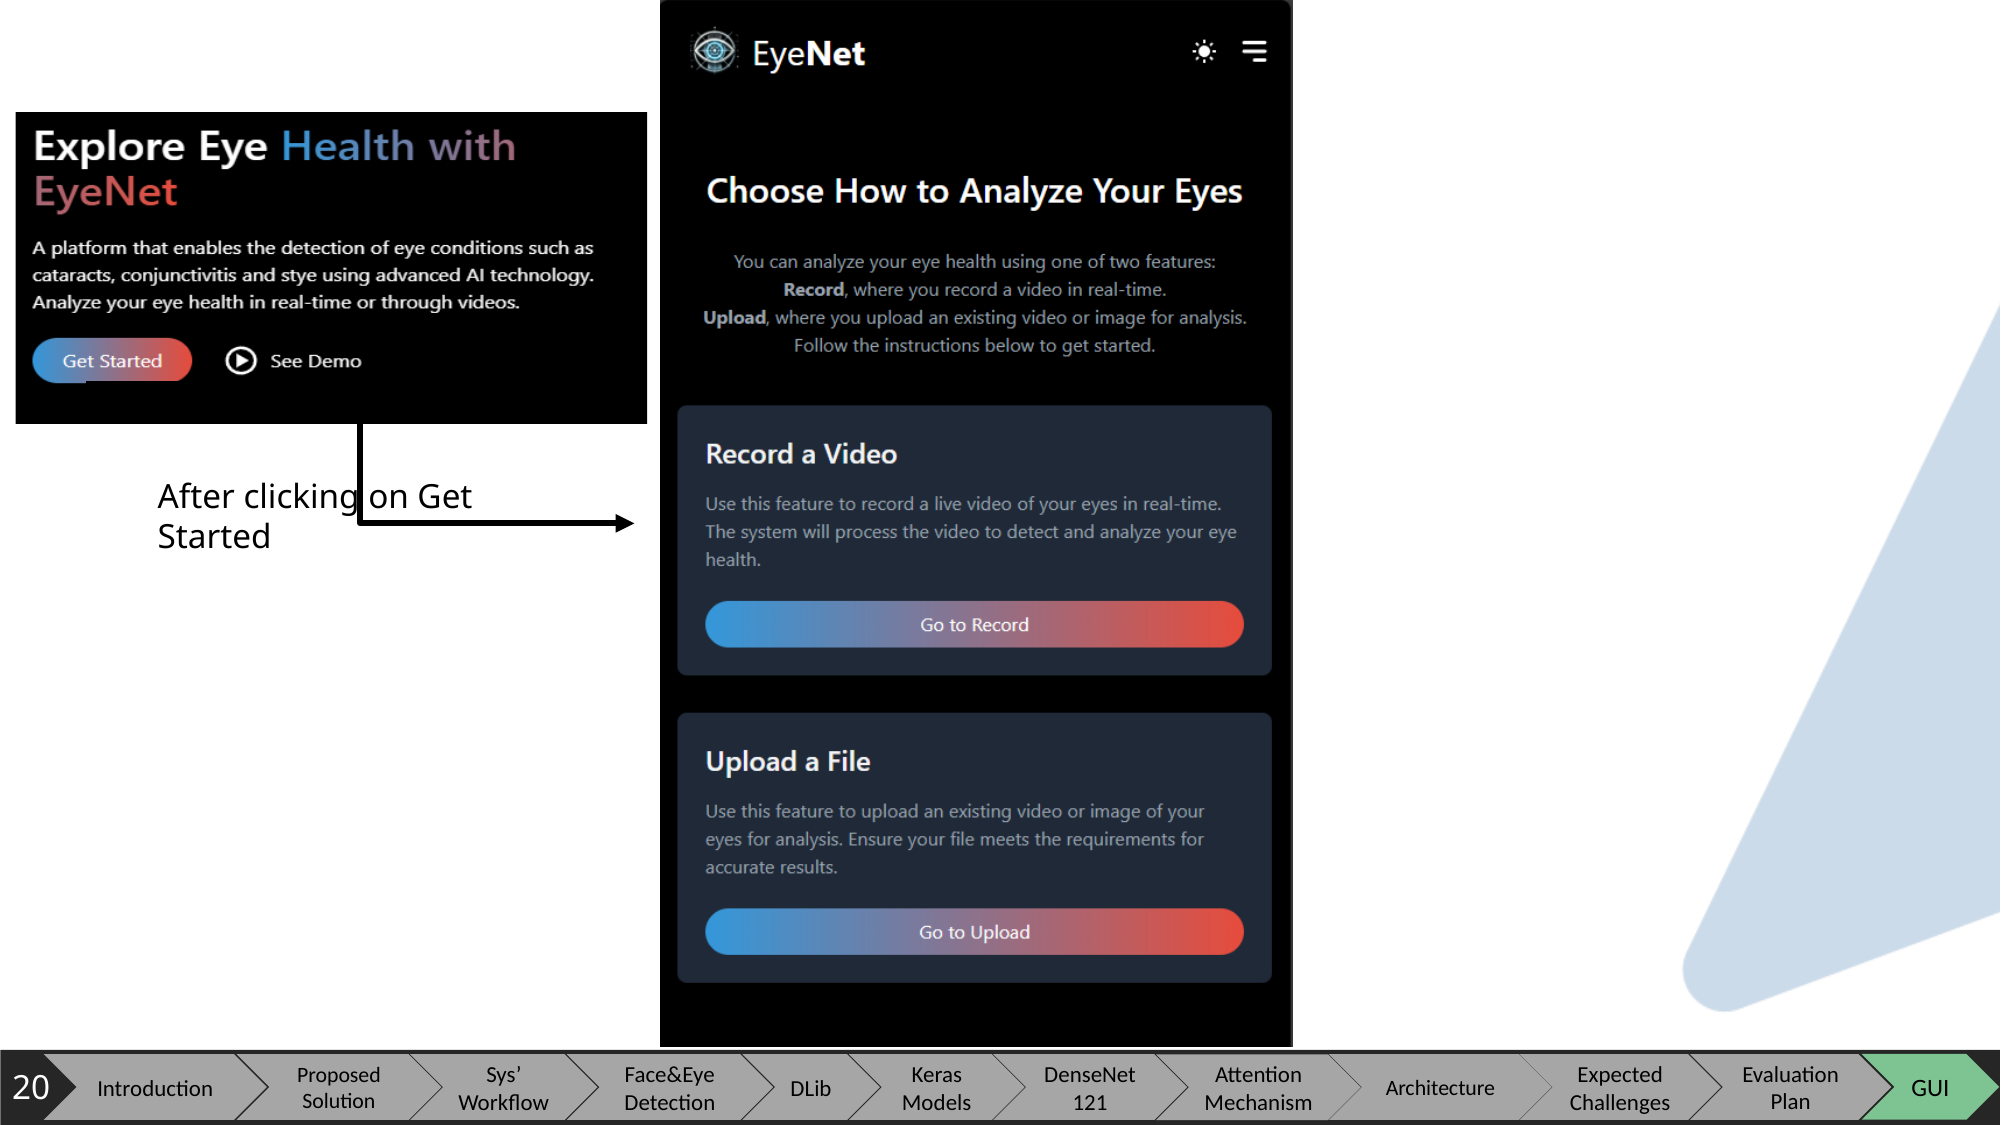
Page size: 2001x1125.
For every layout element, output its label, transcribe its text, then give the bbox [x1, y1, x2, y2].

text_box Architecture [1327, 1052, 1549, 1122]
text_box GUI [1860, 1052, 2000, 1121]
text_box Introduction [42, 1052, 266, 1122]
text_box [85, 383, 635, 524]
text_box 20 [0, 1059, 76, 1114]
text_box [1671, 0, 2000, 1023]
picture [15, 111, 648, 424]
text_box DenseNet121 [991, 1056, 1186, 1122]
text_box Expected Challenges [1518, 1052, 1720, 1122]
text_box Keras Models [847, 1056, 1023, 1122]
text_box DLib [741, 1056, 879, 1122]
text_box Sys’ Workflow [408, 1052, 596, 1122]
text_box After clicking on Get Started [142, 533, 578, 563]
text_box Proposed Solution [235, 1052, 440, 1122]
picture [660, 0, 1293, 1048]
text_box Evaluation Plan [1688, 1052, 1891, 1122]
text_box Attention Mechanism [1154, 1053, 1359, 1122]
text_box Face&Eye Detection [565, 1052, 772, 1122]
